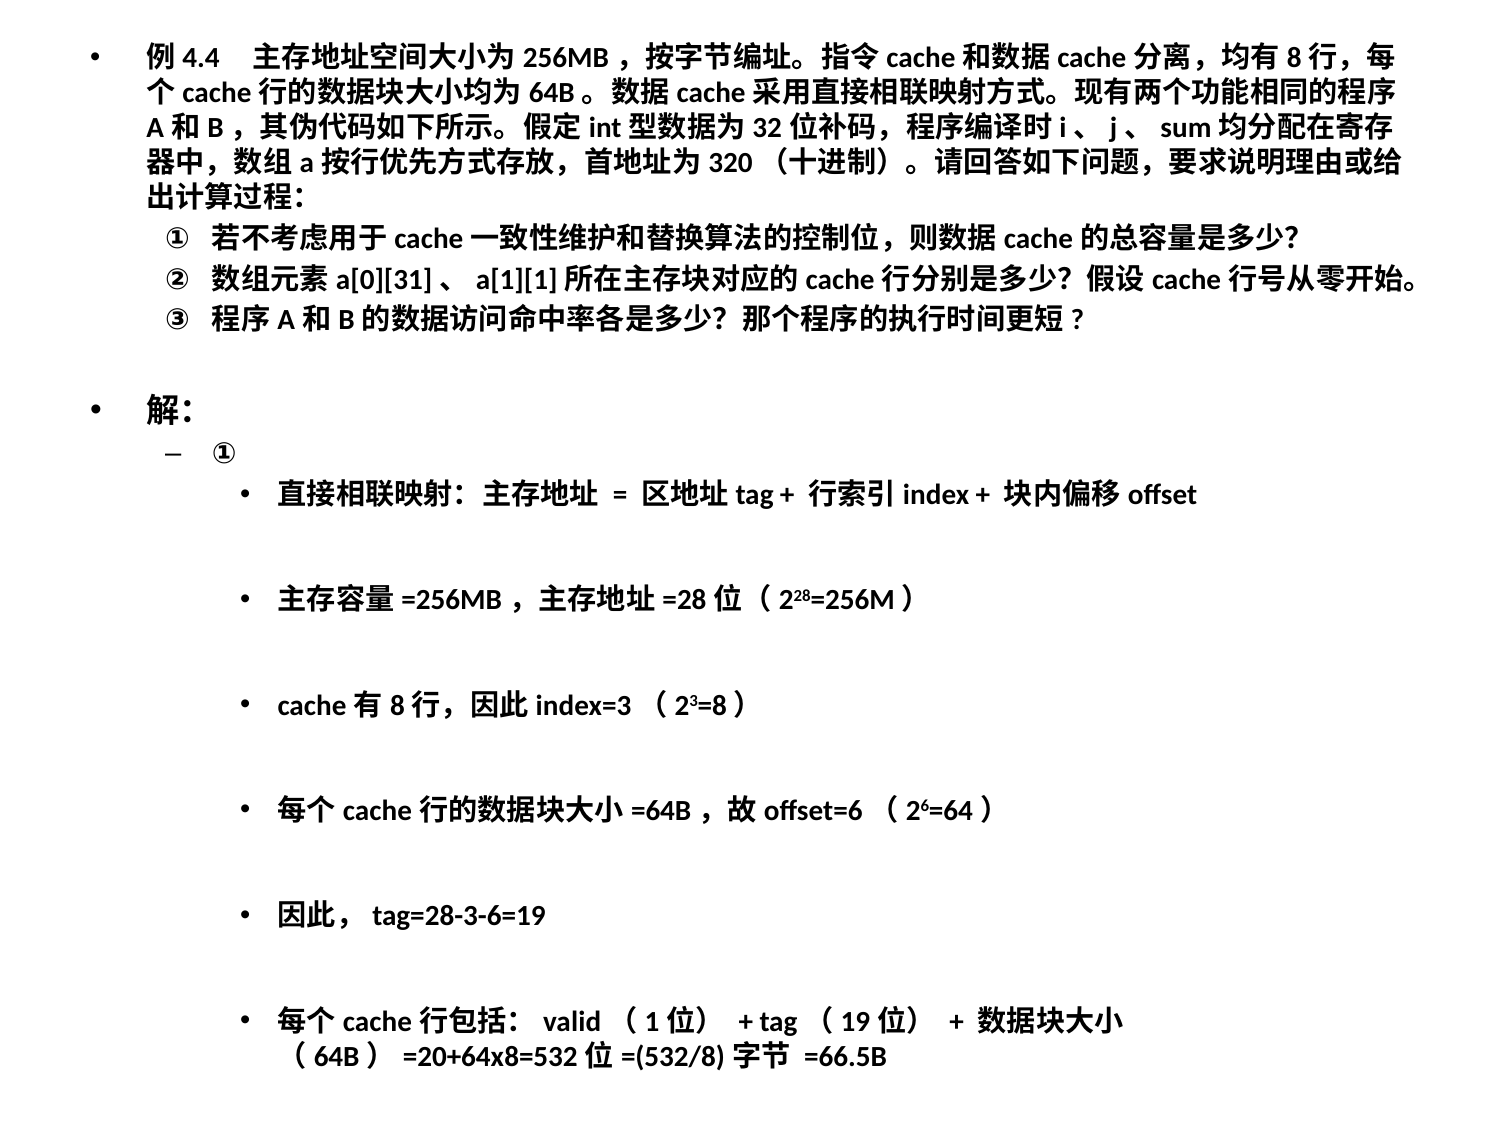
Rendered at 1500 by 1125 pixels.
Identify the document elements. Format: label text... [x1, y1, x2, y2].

list 例4.4 主存地址空间大小为256MB，按字节编址。指令cache和数据cache分离，均有8行，每个cache行的数据块大小均为64B。数据cache采用直接相联映射方式。现有两个功能相同的程序A和B，其伪代码如下所示。假定int型数据为32位补码，程序编译时i、j、sum均分配在寄存器中，数组a按行优先方式存放，首地址为320（十进制）。请回答如下问题，要求说明理由或给出计算过程： 若不考虑用于cache一致性维护和替换算法的控制位，则数据cache的总容量是多少？ 数组元素a[0][31]、a[1][1]所在主存块对应的cache行分别是多少？假设cache行号从零开始。 程序A和B的数据访问命中率各是多少？那个程序的执行时间更短? 解： ① 直接相联映射：主存地址 = 区地址tag + 行索引index + 块内偏移offset 主存容量=256MB，主存地址=28位（228=256M） cache有8行，因此index=3（23=8） 每个cache行的数据块大小=64B，故offset=6（26=64） 因此，tag=28-3-6=19 每个cache行包括：valid（1位） + tag（19位） + 数据块大小（64B）=20+64x8=532位=(532/8)字节 =66.5B 数据cache总容量=cache行数 x 行大小=8x66.5B=532B [75, 30, 1425, 774]
